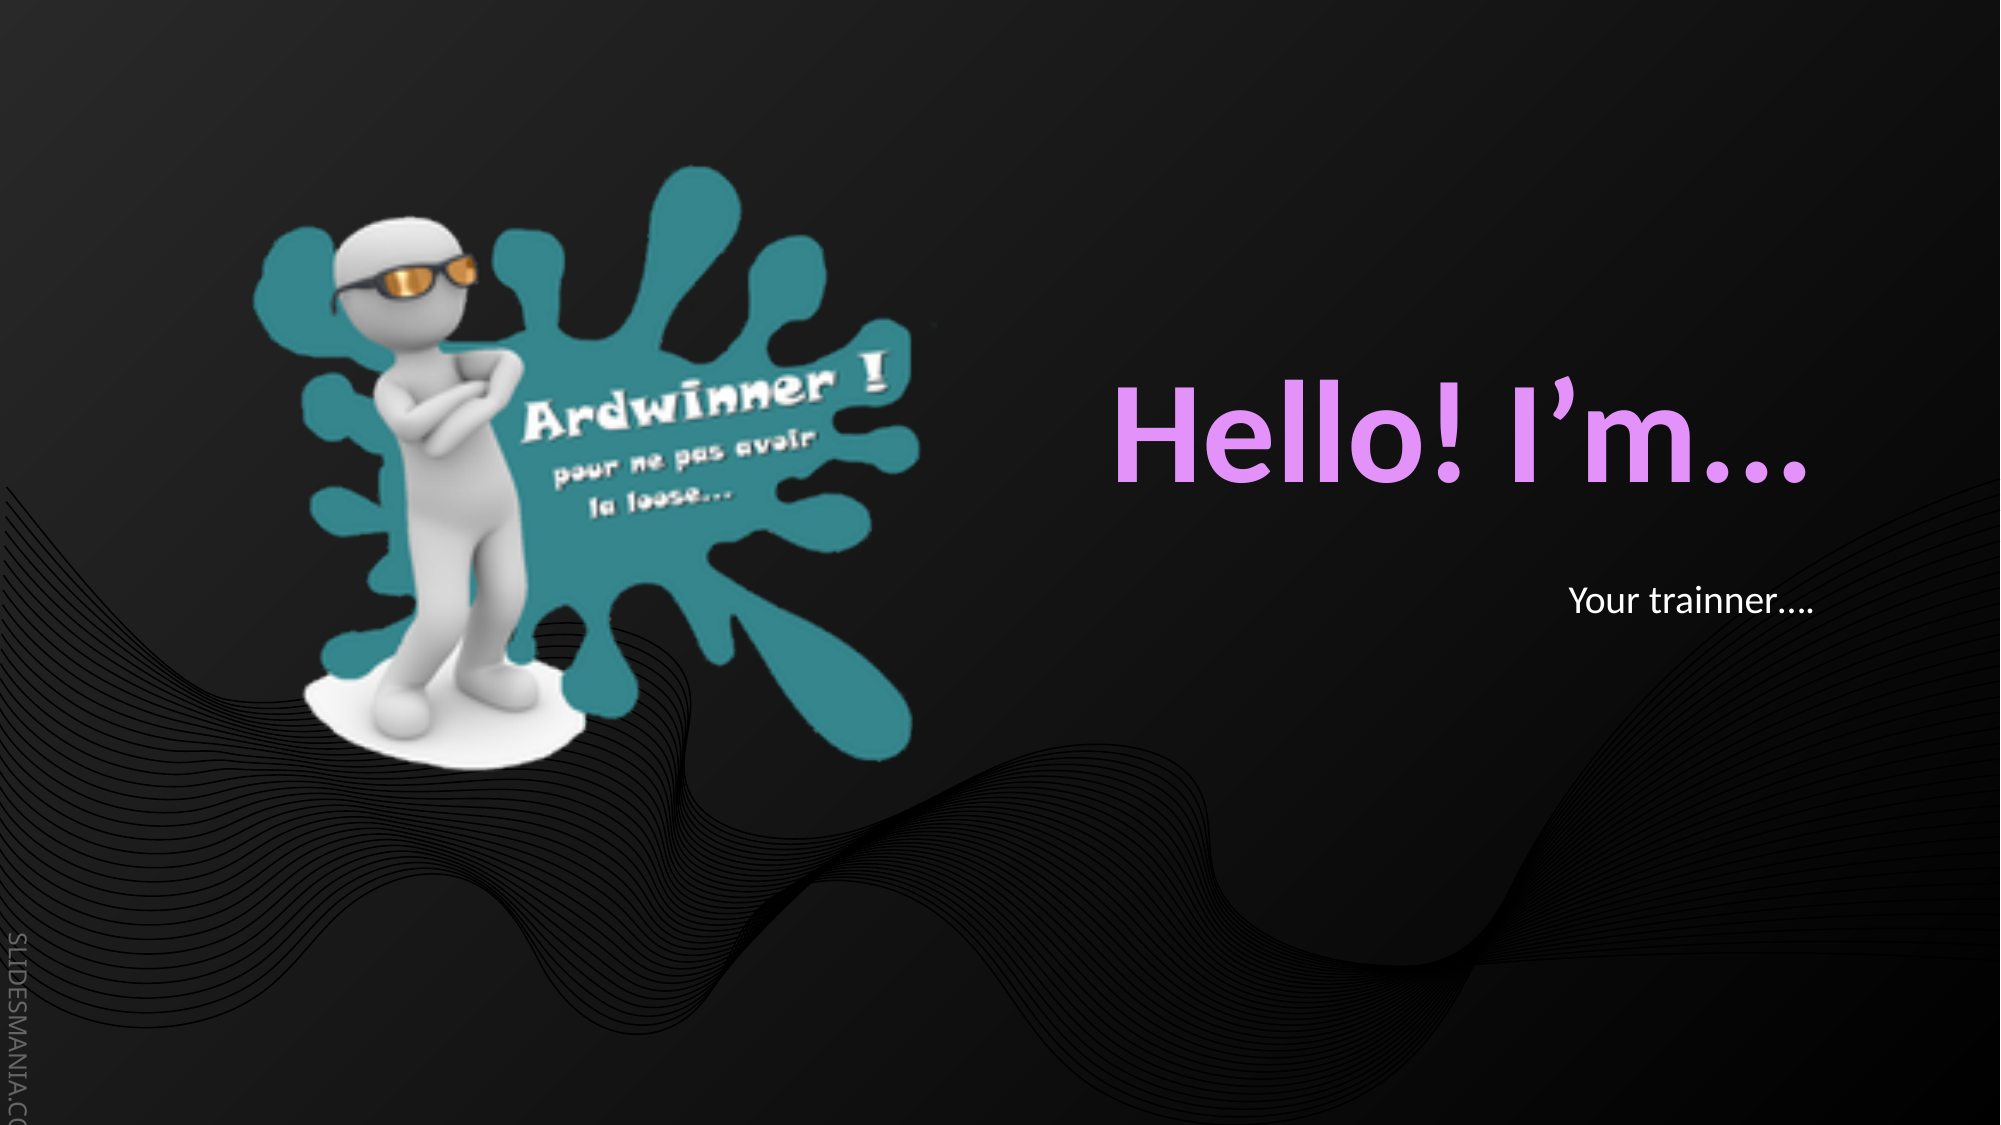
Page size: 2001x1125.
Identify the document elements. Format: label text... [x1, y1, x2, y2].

list Your trainner…. [891, 547, 1836, 915]
picture [238, 160, 937, 825]
title Hello! I’m... [941, 316, 1836, 535]
